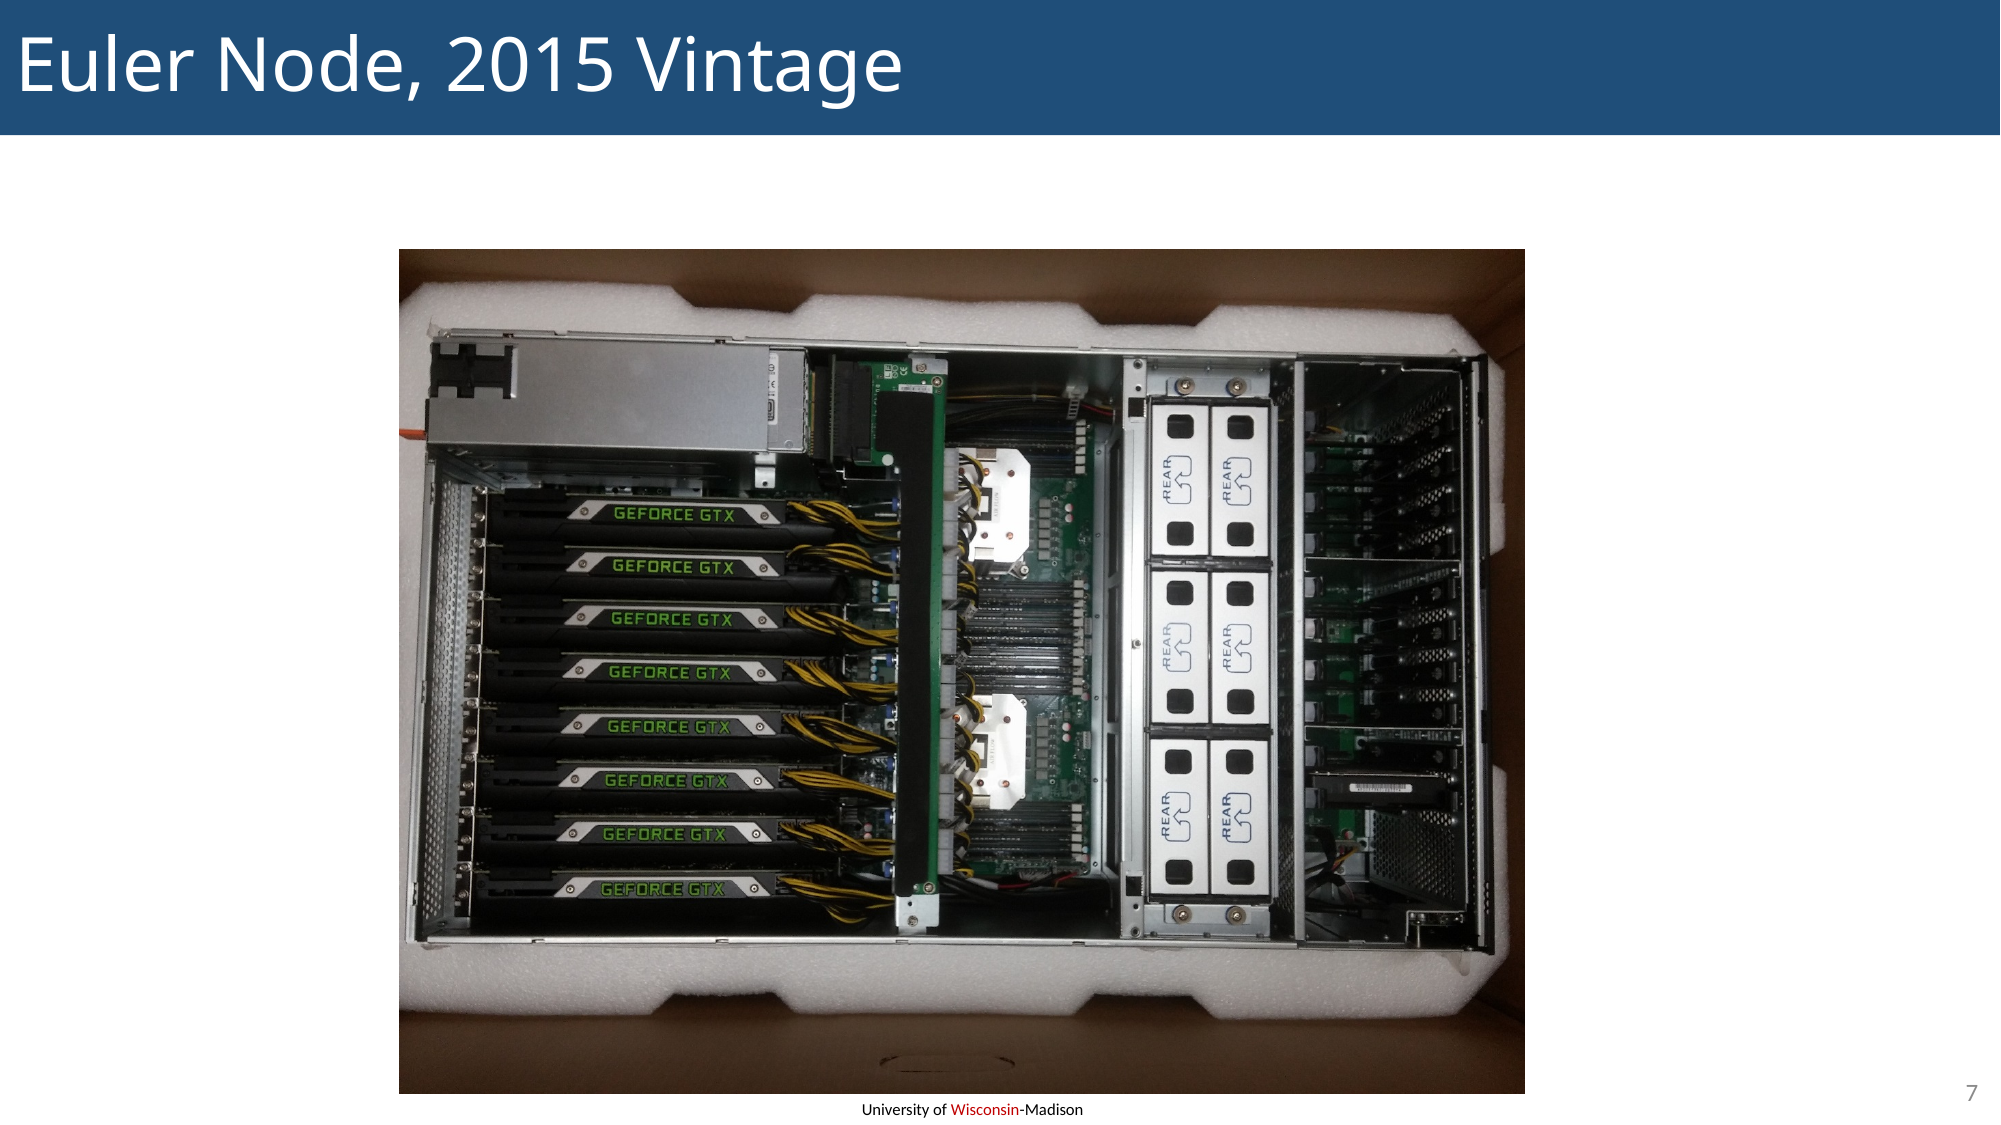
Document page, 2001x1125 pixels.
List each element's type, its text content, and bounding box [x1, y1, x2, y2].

title Euler Node, 2015 Vintage [0, 0, 2000, 136]
slide_number 7 [1879, 1069, 1994, 1114]
picture [399, 249, 1525, 1094]
